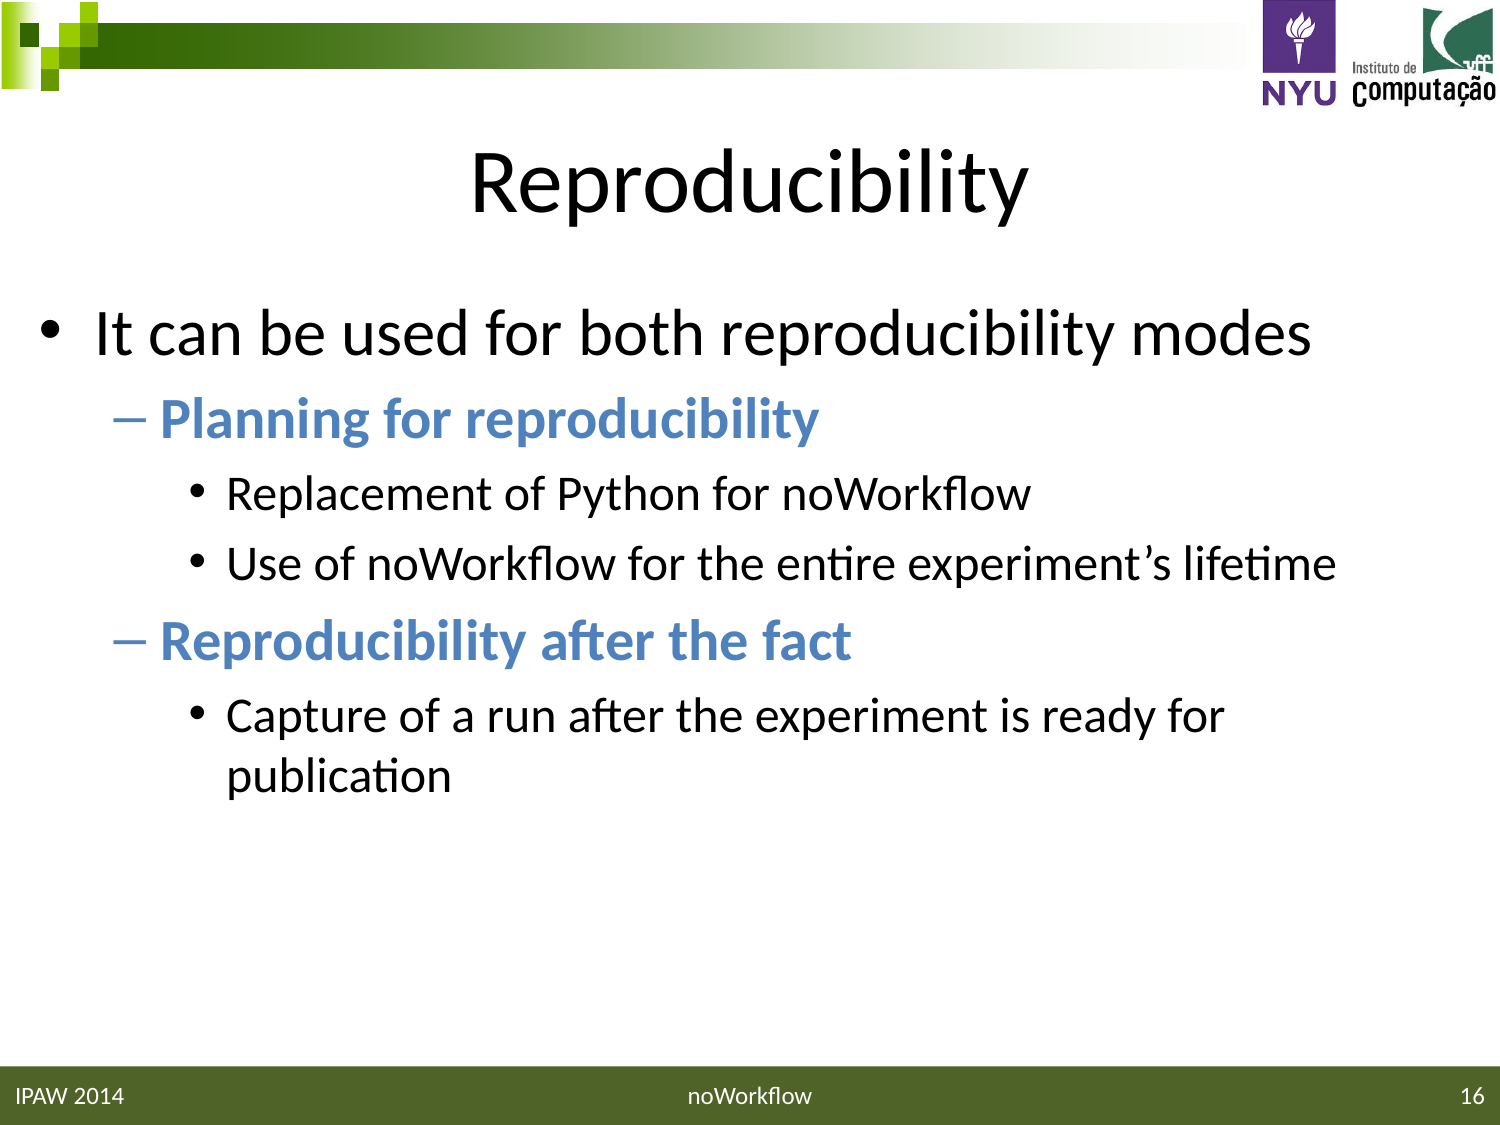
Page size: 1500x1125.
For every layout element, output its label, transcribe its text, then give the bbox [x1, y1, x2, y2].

footer noWorkflow [512, 1065, 988, 1125]
slide_number IPAW 2014 [0, 1065, 350, 1125]
title Reproducibility [75, 82, 1425, 270]
picture [1246, 0, 1352, 82]
slide_number 16 [1149, 1065, 1500, 1125]
list It can be used for both reproducibility modes Planning for reproducibility Replacement of Python for noWorkflow Use of noWorkflow for the entire experiment’s lifetime Reproducibility after the fact Capture of a run after the experiment is ready for publication [23, 281, 1477, 1055]
